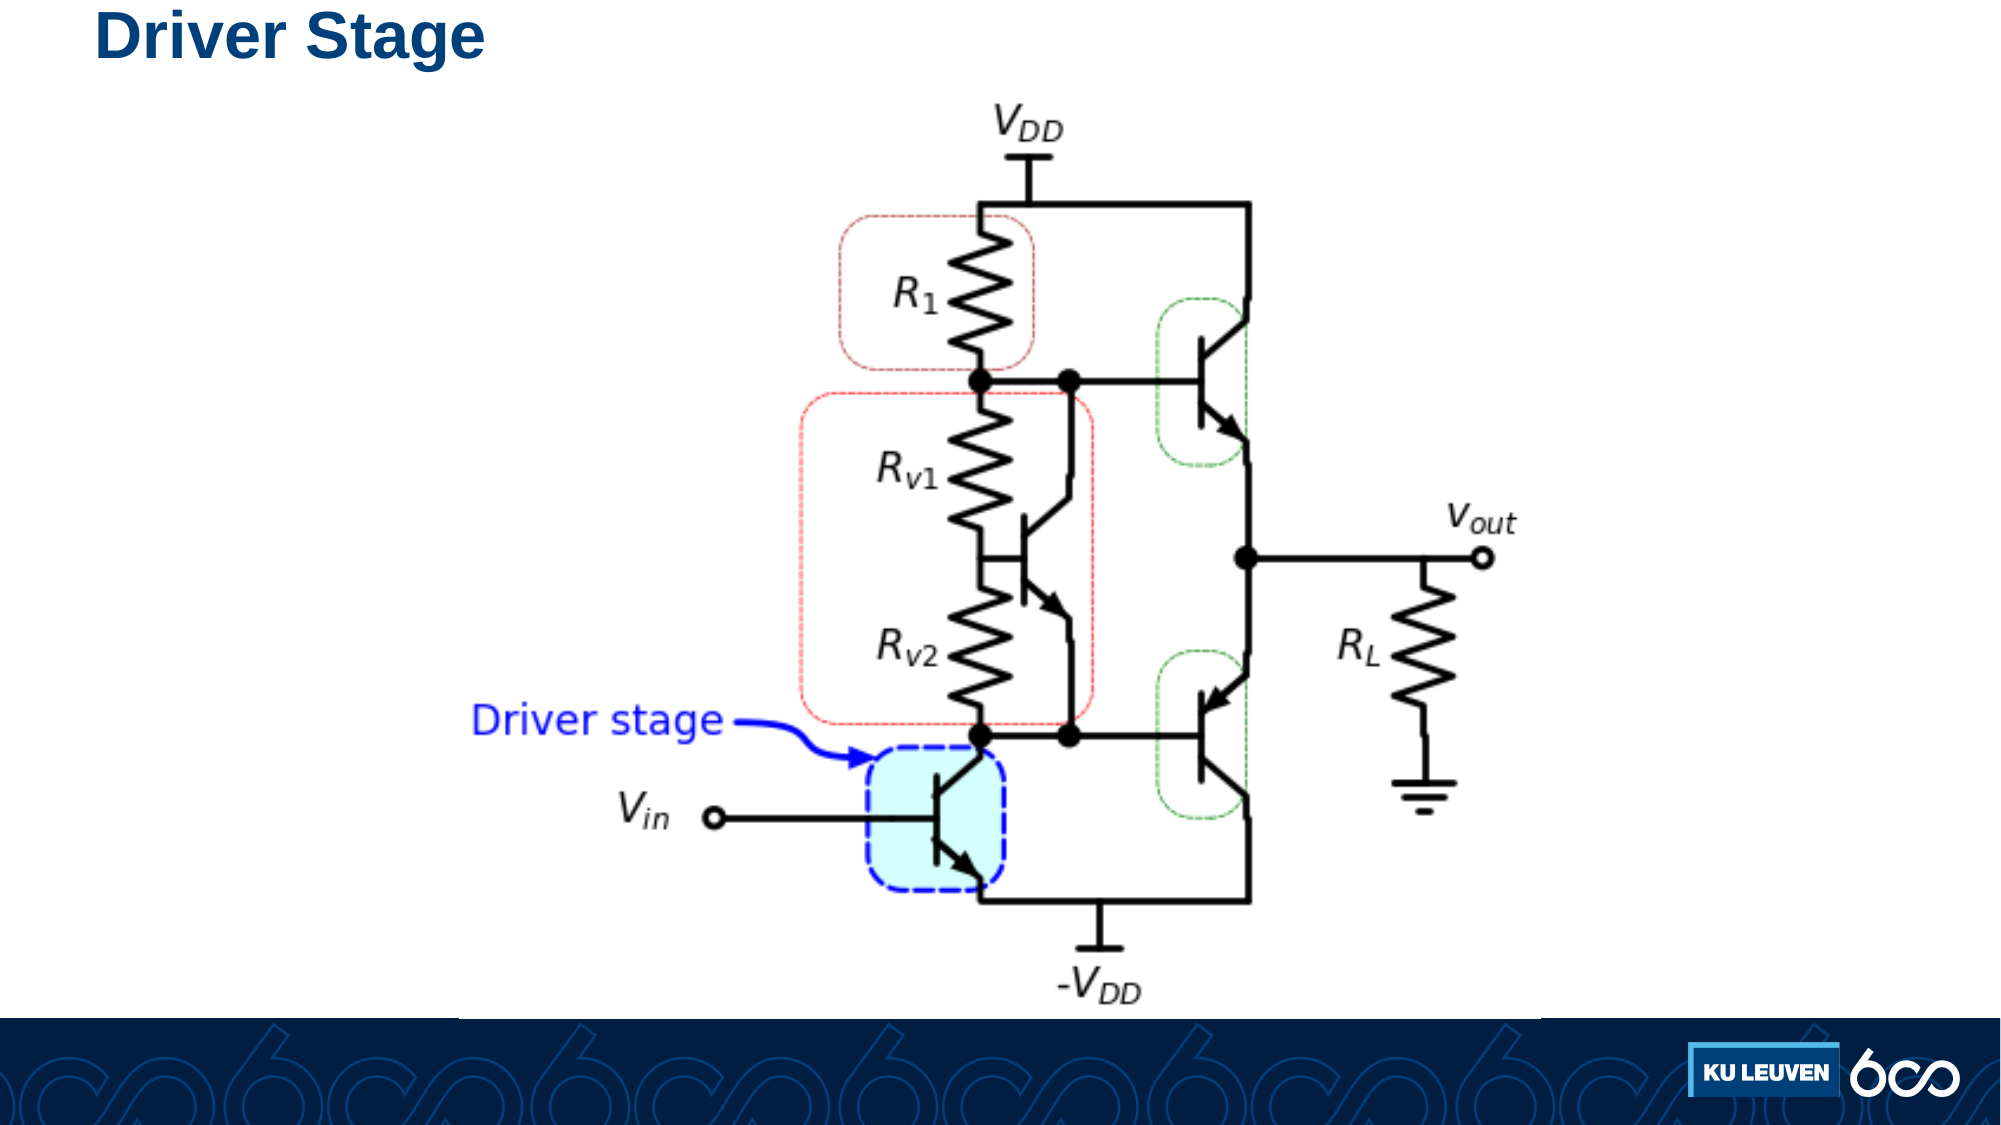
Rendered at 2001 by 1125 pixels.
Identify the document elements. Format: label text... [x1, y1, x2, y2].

title Driver Stage [94, 0, 1906, 108]
picture [0, 88, 2001, 1125]
